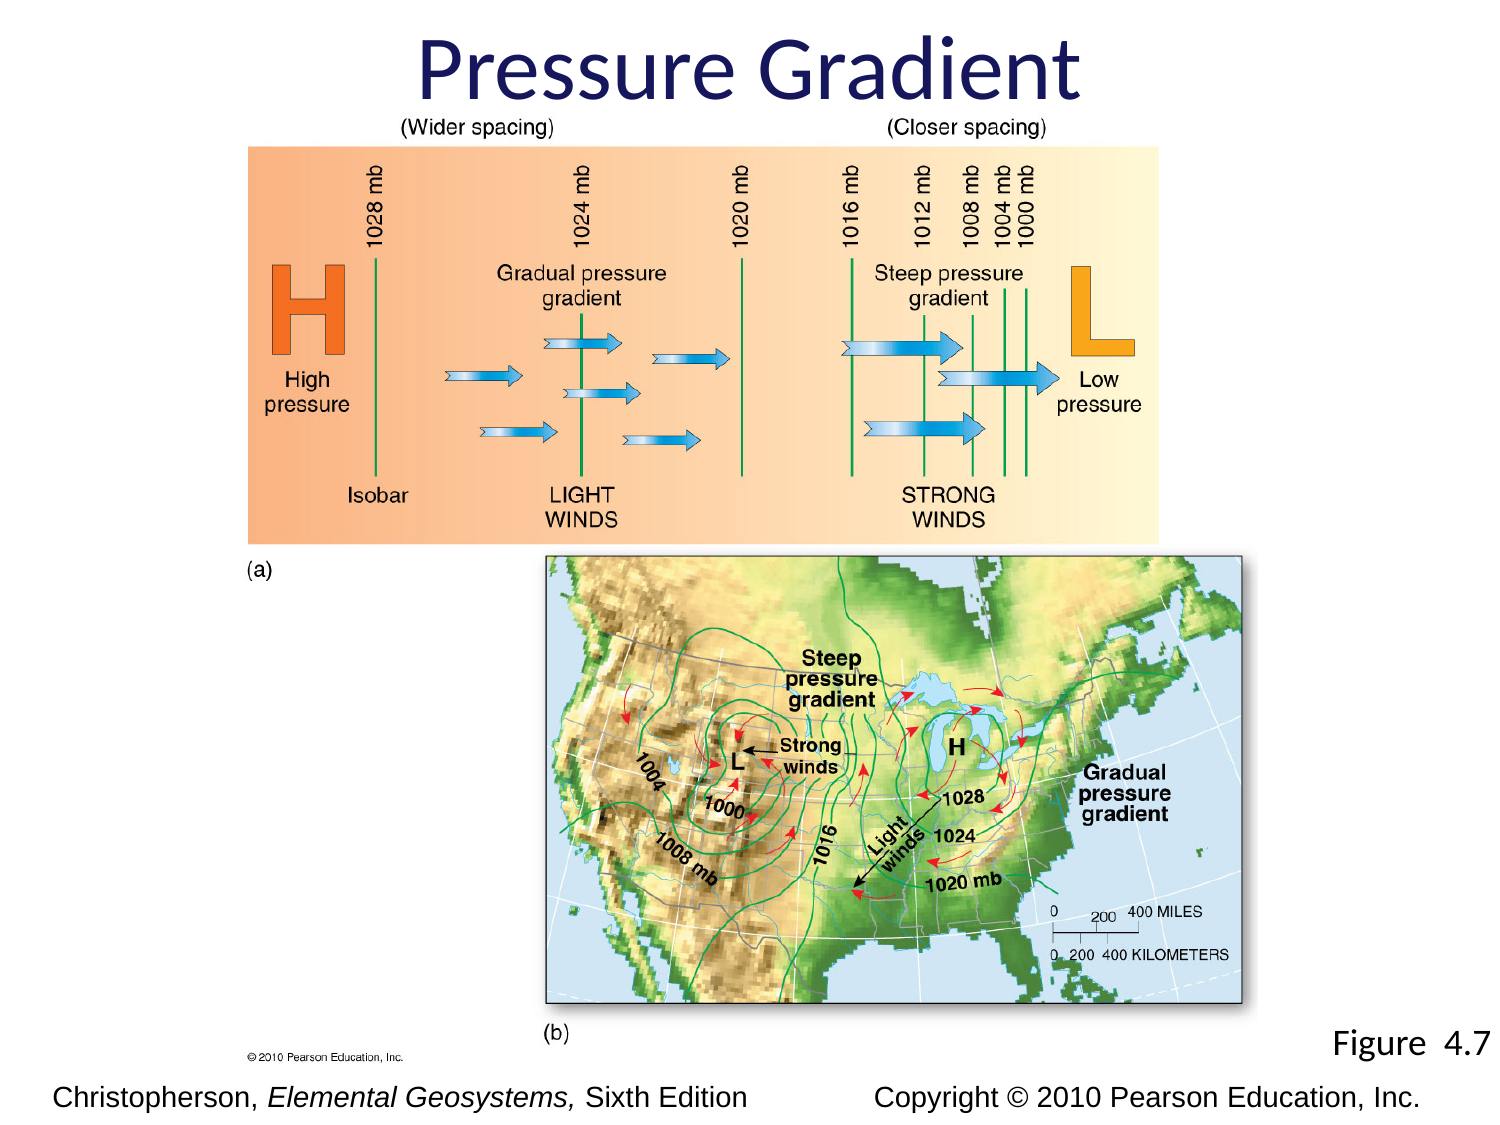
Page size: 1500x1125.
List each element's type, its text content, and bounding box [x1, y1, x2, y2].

picture [242, 112, 1258, 1072]
text_box Christopherson, Elemental Geosystems, Sixth Edition [37, 1071, 849, 1113]
title Pressure Gradient [112, 0, 1388, 125]
text_box Copyright © 2010 Pearson Education, Inc. [854, 1071, 1437, 1113]
text_box Figure 4.7 [1317, 1010, 1500, 1071]
